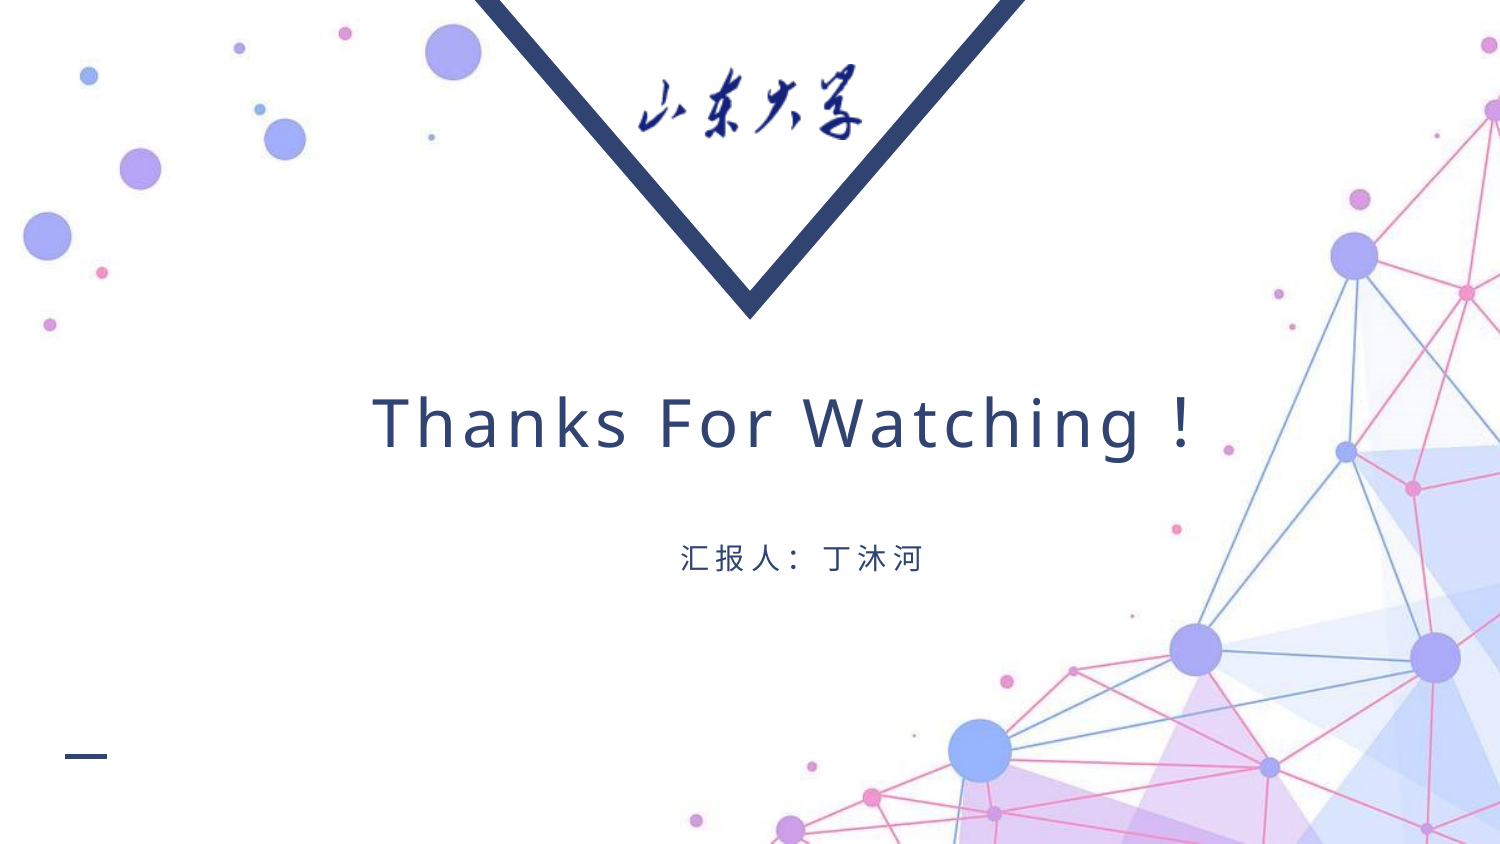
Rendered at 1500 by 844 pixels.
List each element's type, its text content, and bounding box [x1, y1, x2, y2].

text_box [485, 0, 1015, 307]
picture [0, 0, 1500, 844]
picture [638, 64, 862, 140]
text_box Thanks For Watching！ 汇报人：丁沐河 [357, 372, 1246, 583]
